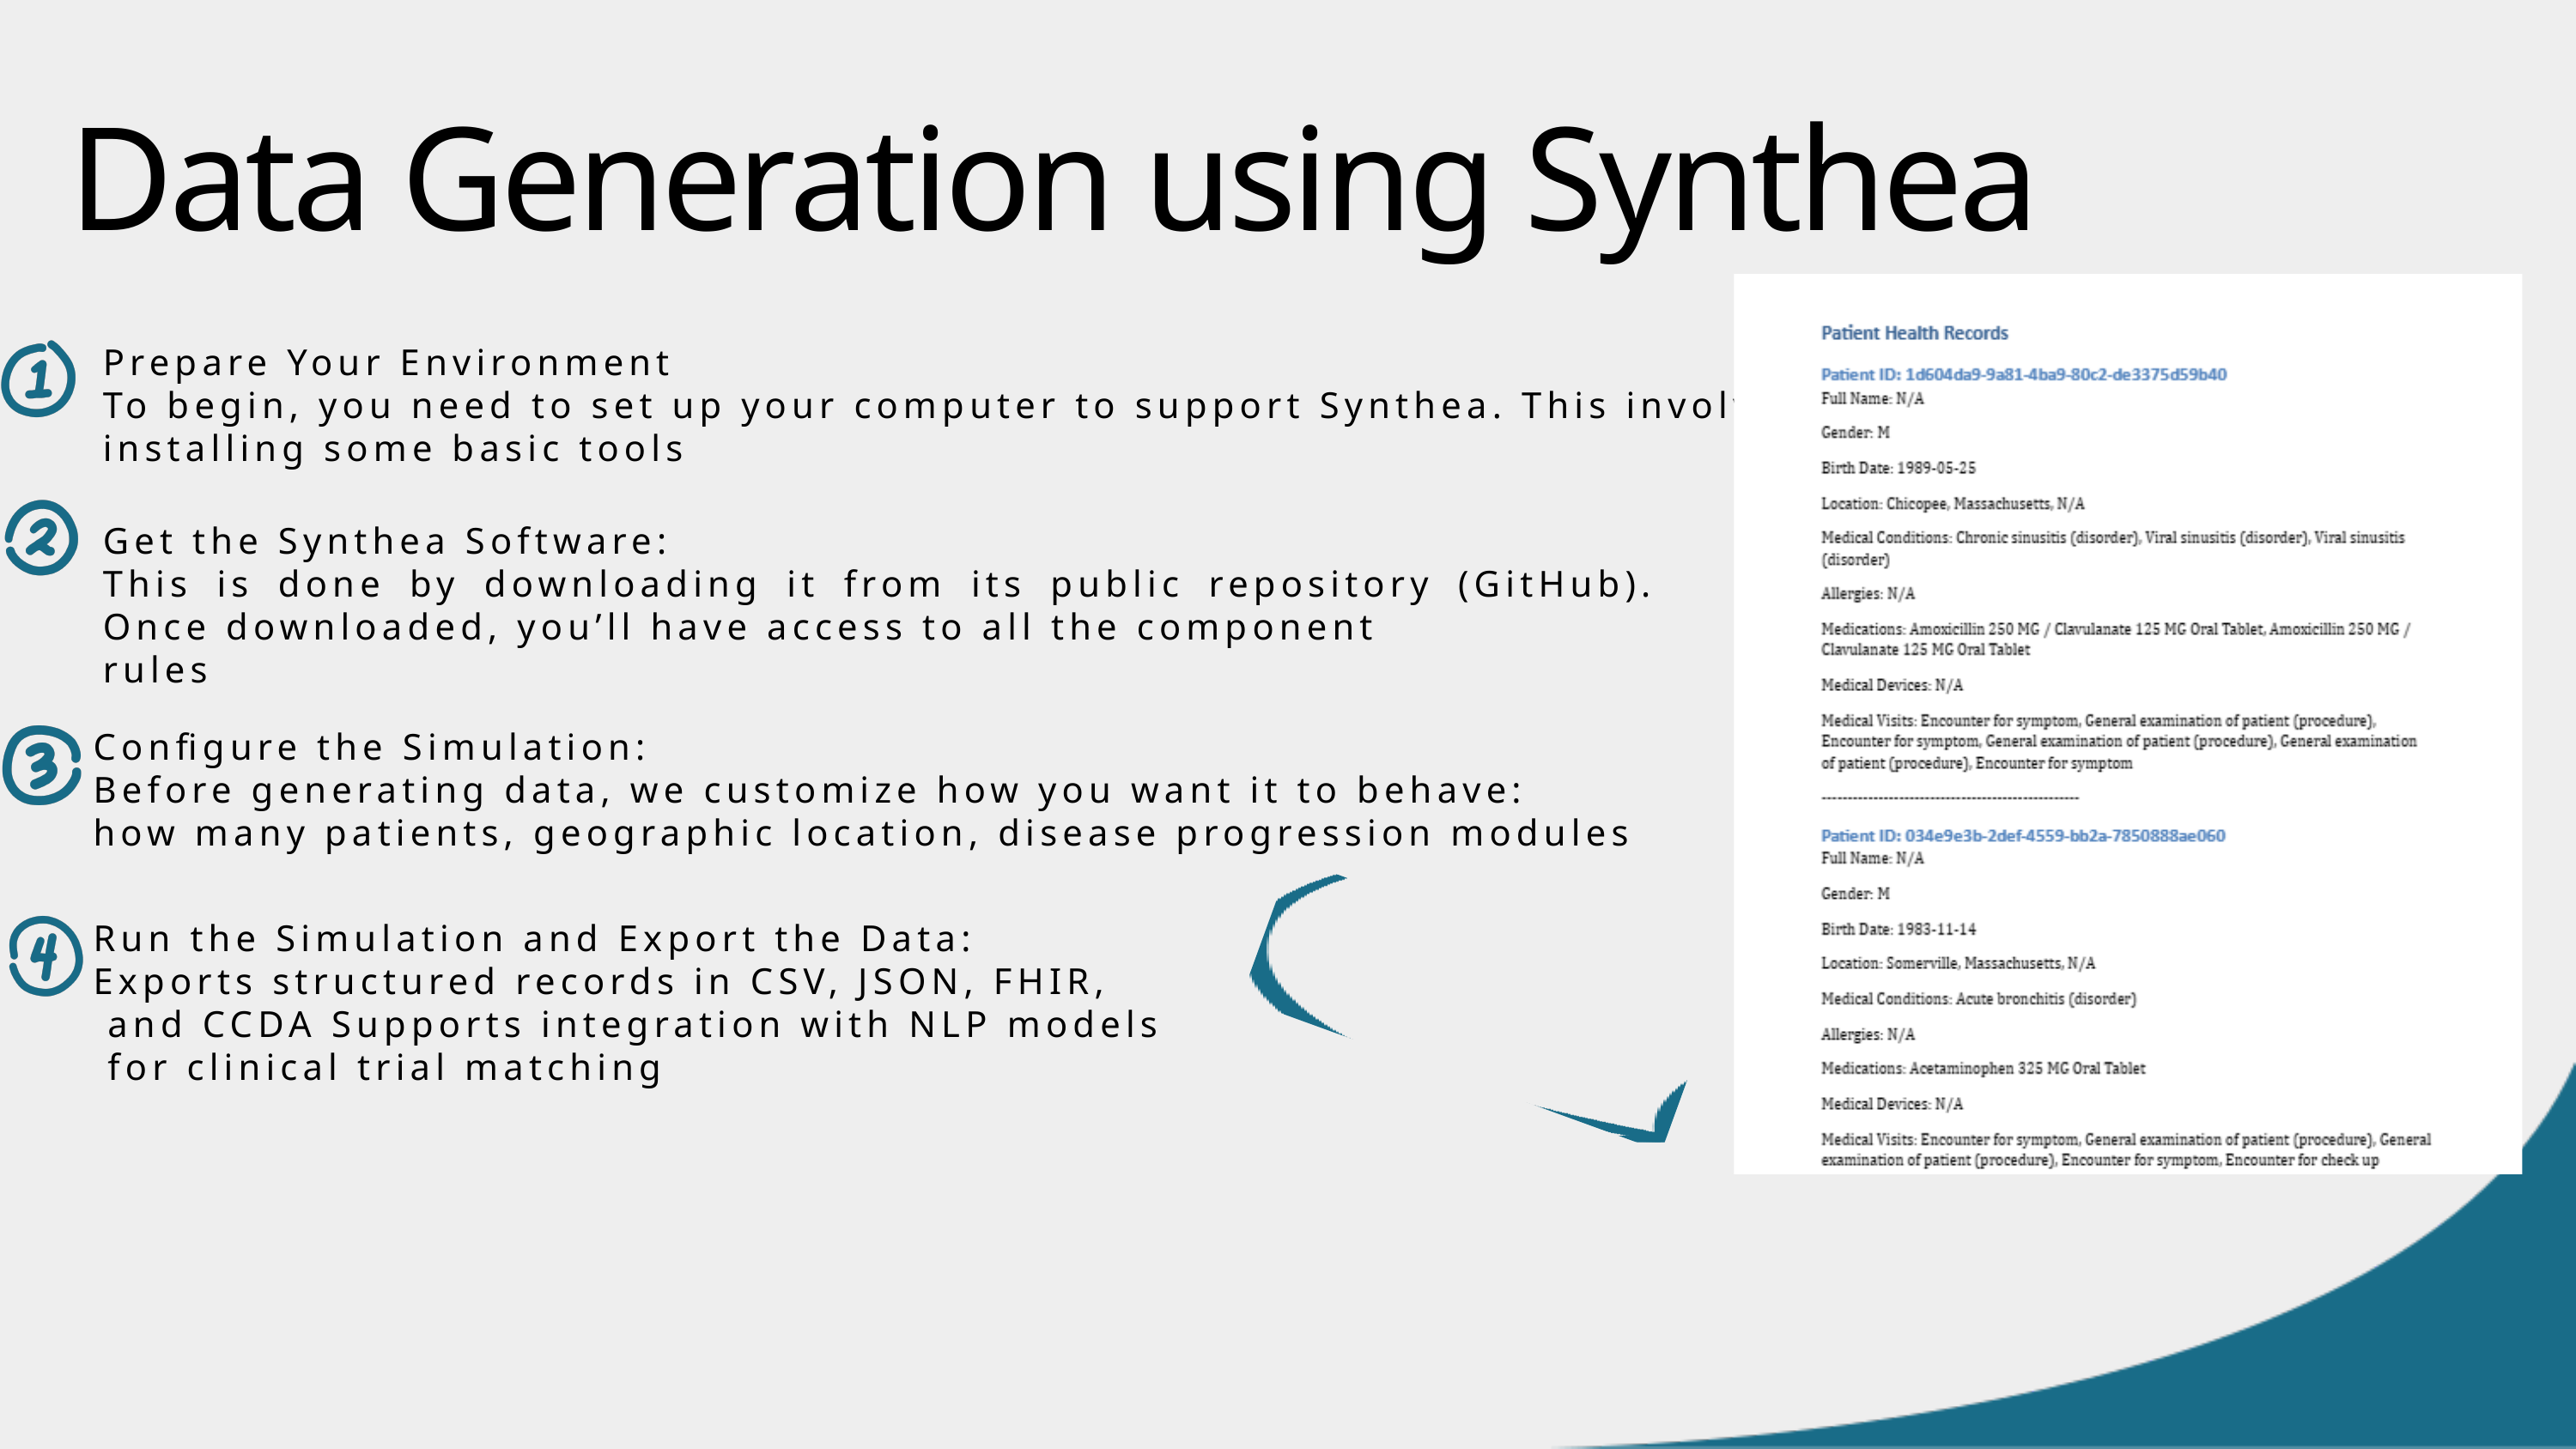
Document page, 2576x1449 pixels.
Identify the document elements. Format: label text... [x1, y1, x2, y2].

text_box [2, 724, 82, 805]
text_box [1734, 274, 2523, 1174]
text_box Prepare Your Environment To begin, you need to set up your computer to support Synthea. This involves installing some basic tools [102, 340, 1734, 512]
text_box Data Generation using Synthea [69, 87, 2356, 259]
text_box [1485, 1088, 1545, 1109]
text_box [9, 915, 84, 997]
text_box Run the Simulation and Export the Data: Exports structured records in CSV, JSON, FHIR, and CCDA Supports integration with NLP models for clinical trial matching [93, 915, 1734, 1088]
text_box [4, 498, 79, 576]
text_box Get the Synthea Software: This is done by downloading it from its public repository (GitHub). Once downloaded, you’ll have access to all the component rules [102, 518, 1658, 690]
text_box Configure the Simulation: Before generating data, we customize how you want it to behave: how many patients, geographic location, disease progression modules [93, 724, 1734, 915]
text_box [1545, 1062, 2576, 1449]
text_box [0, 340, 79, 419]
